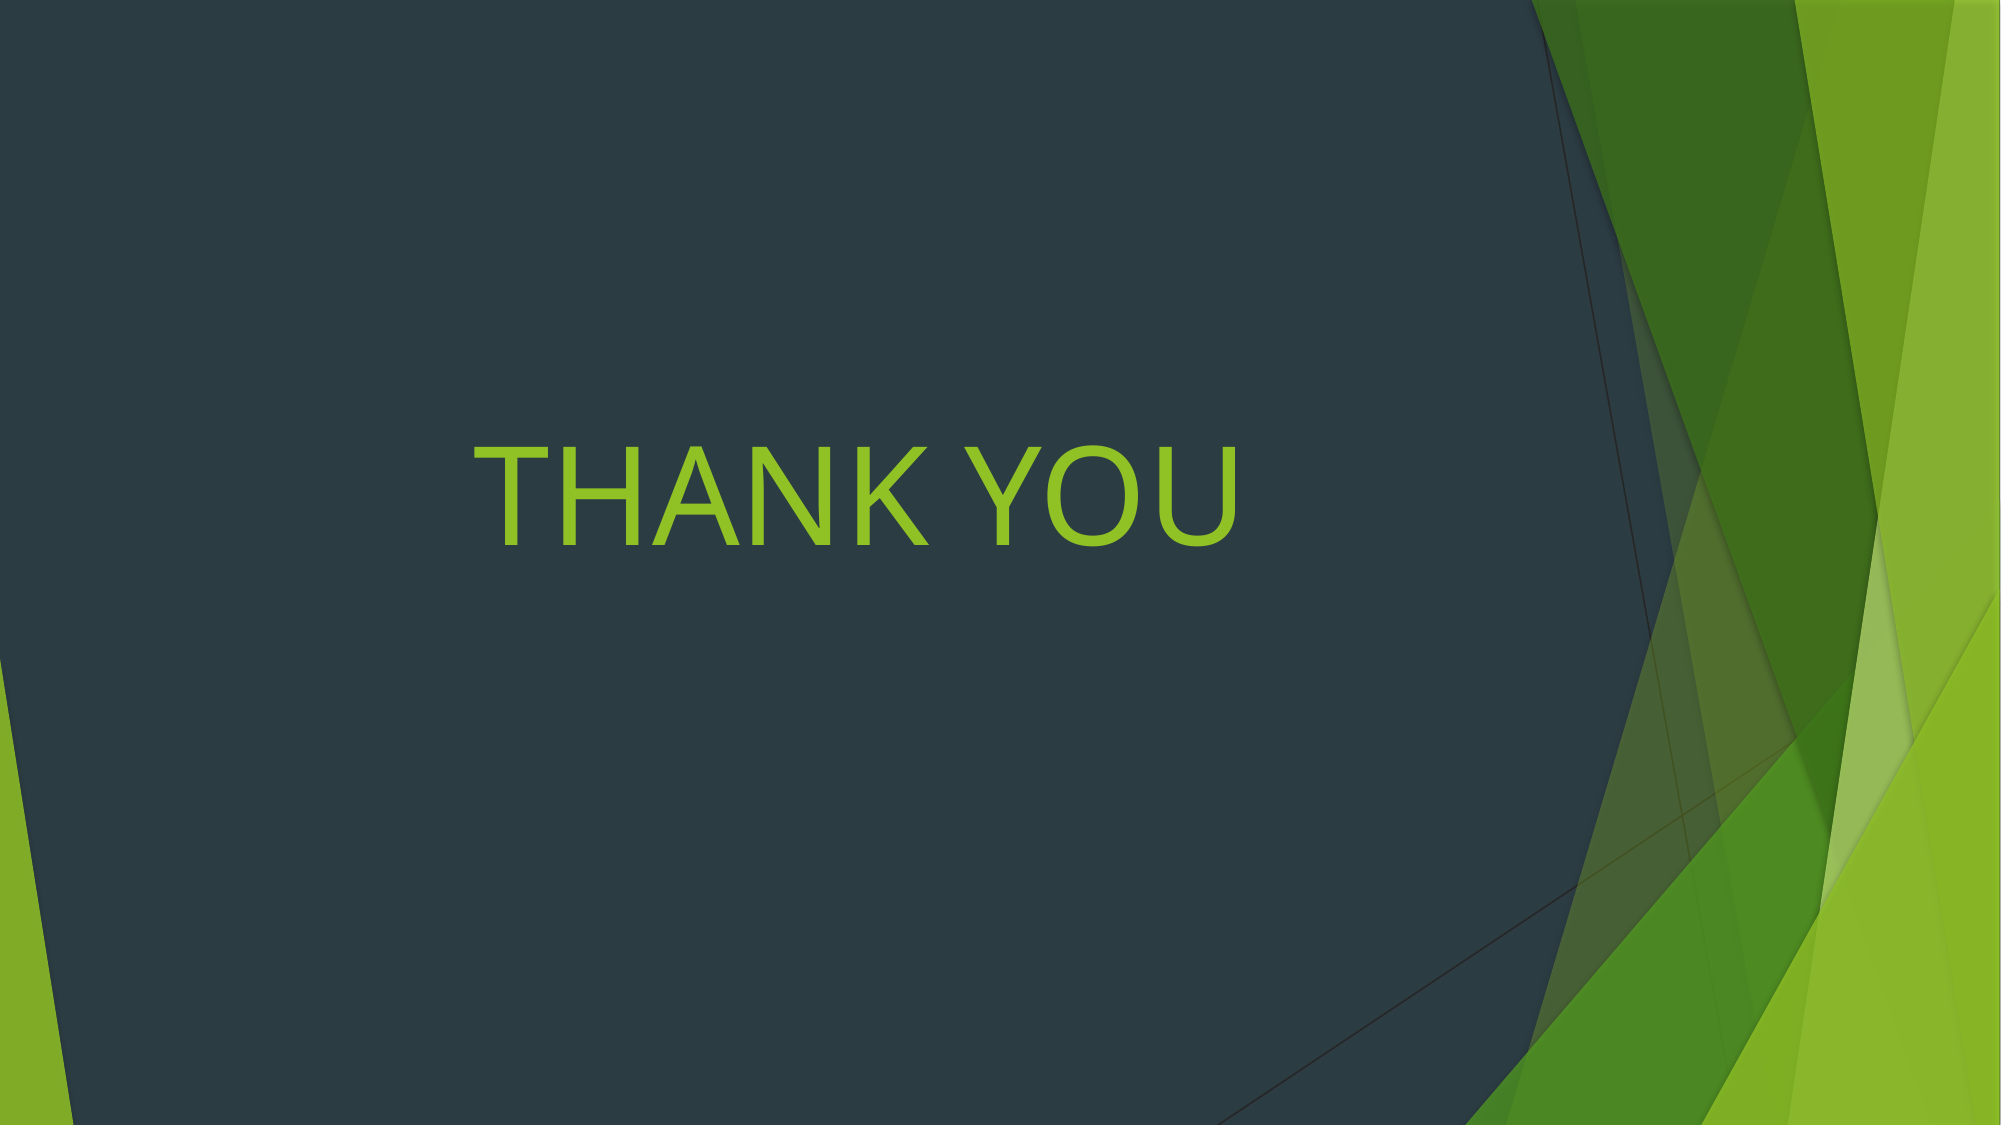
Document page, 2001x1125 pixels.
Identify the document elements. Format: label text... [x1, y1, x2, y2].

title THANK YOU [155, 399, 1567, 617]
